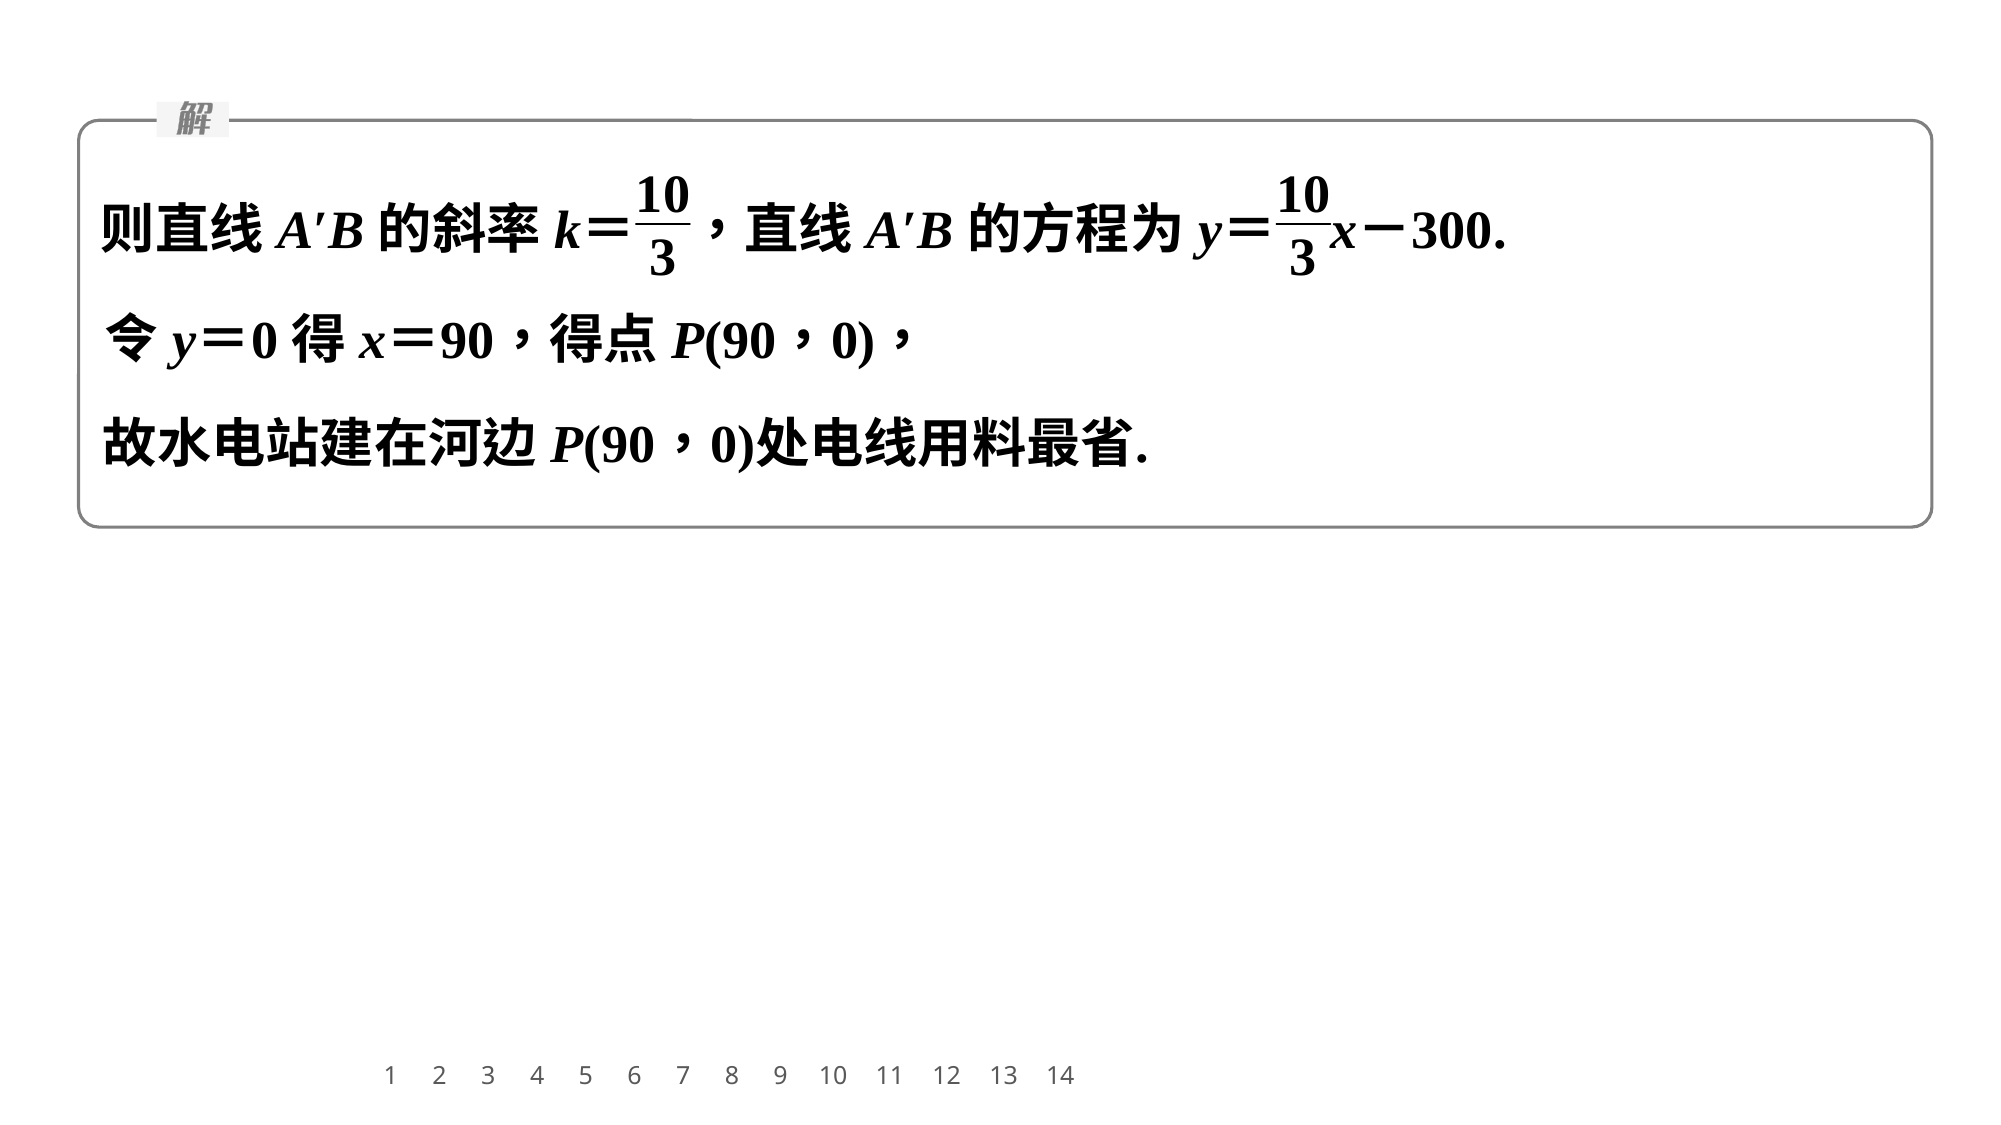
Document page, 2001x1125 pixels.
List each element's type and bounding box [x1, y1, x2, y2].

text_box [102, 395, 1986, 492]
text_box [78, 101, 1932, 528]
text_box [104, 291, 1989, 388]
text_box [100, 160, 1984, 290]
